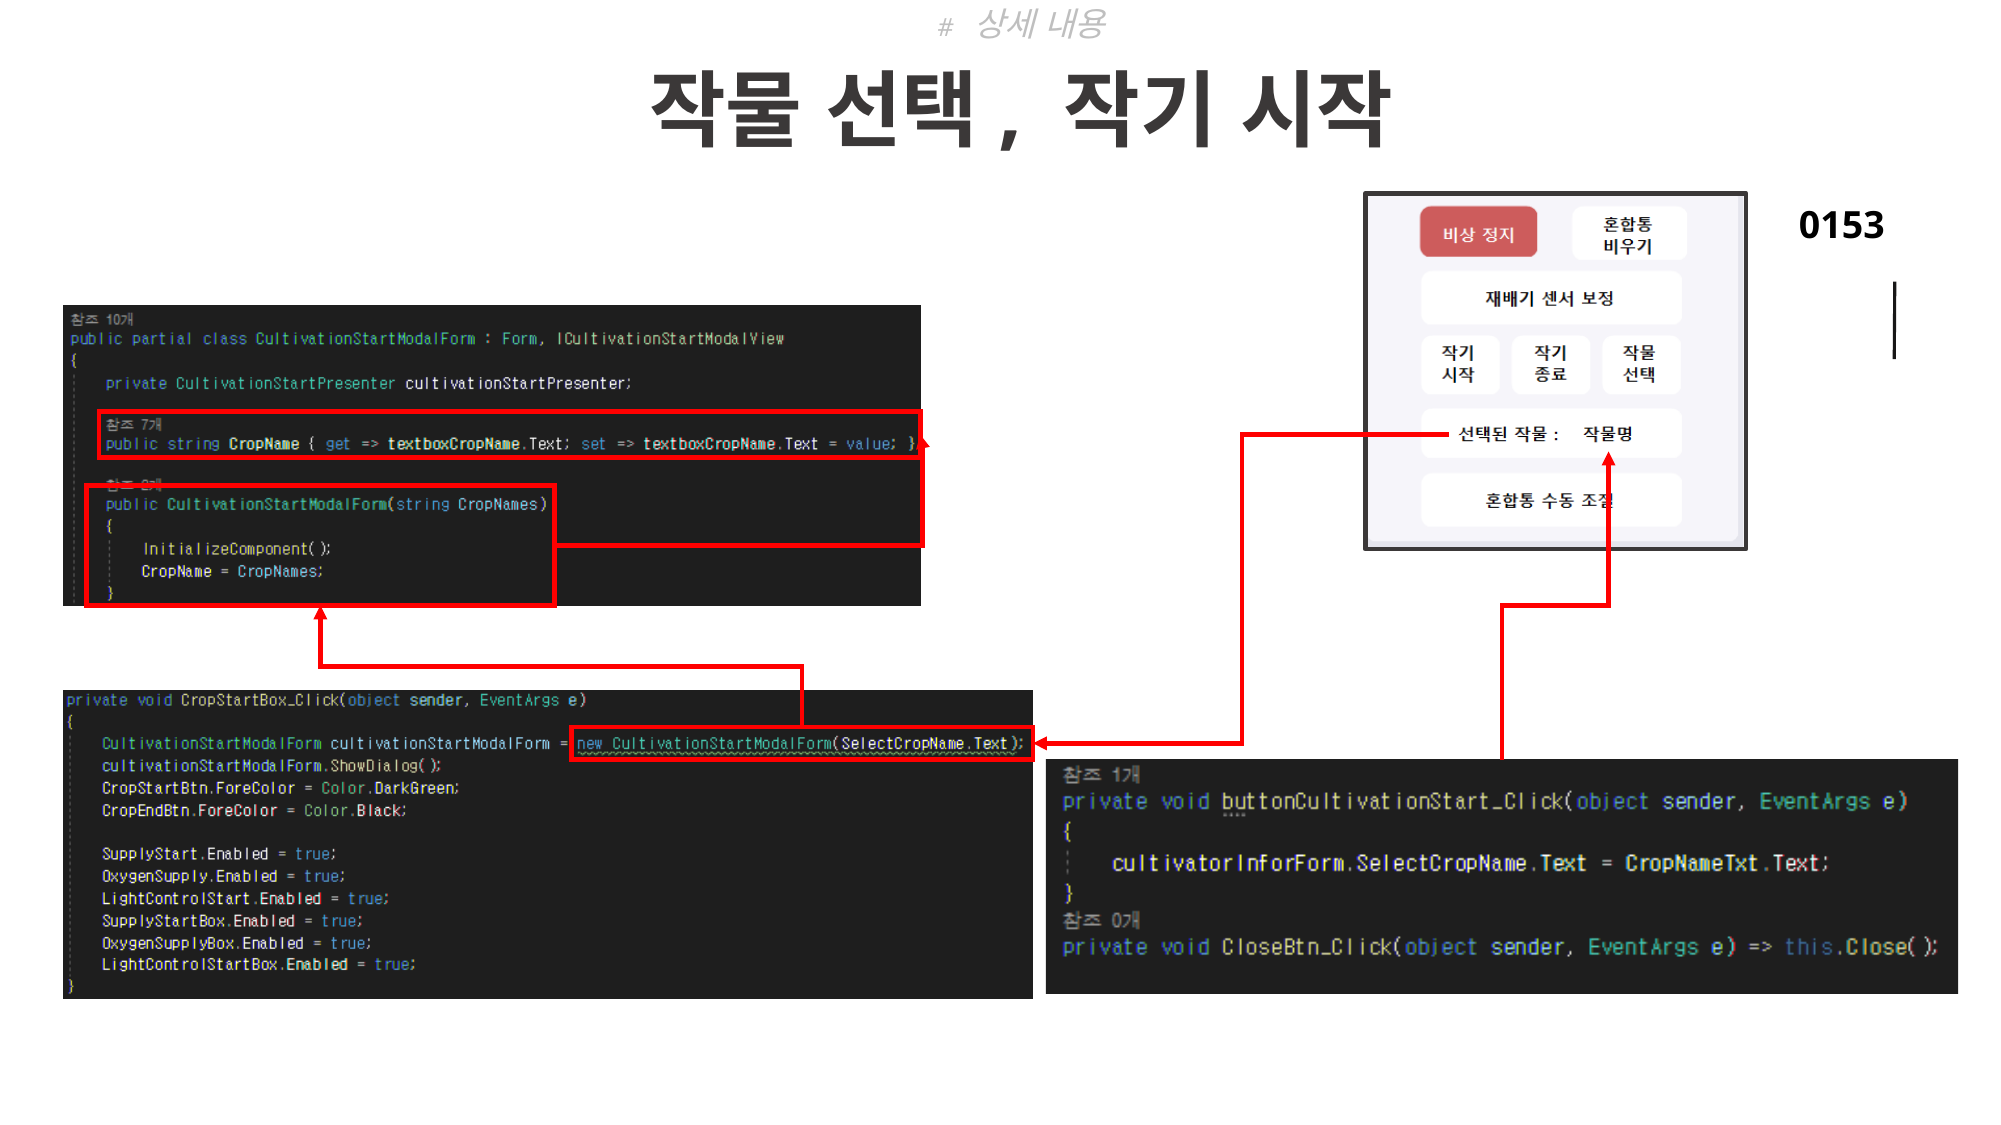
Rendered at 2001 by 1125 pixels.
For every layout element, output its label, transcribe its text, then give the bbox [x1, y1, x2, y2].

picture [1045, 759, 1959, 994]
text_box 작물 선택, 작기 시작 [370, 61, 1672, 196]
picture [623, 546, 921, 606]
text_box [554, 434, 921, 546]
text_box # 상세 내용 [696, 0, 1346, 62]
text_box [1033, 434, 1449, 744]
picture [1367, 195, 1744, 547]
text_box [500, 425, 623, 908]
picture [62, 690, 1033, 999]
picture [62, 305, 921, 606]
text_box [1449, 552, 1710, 659]
